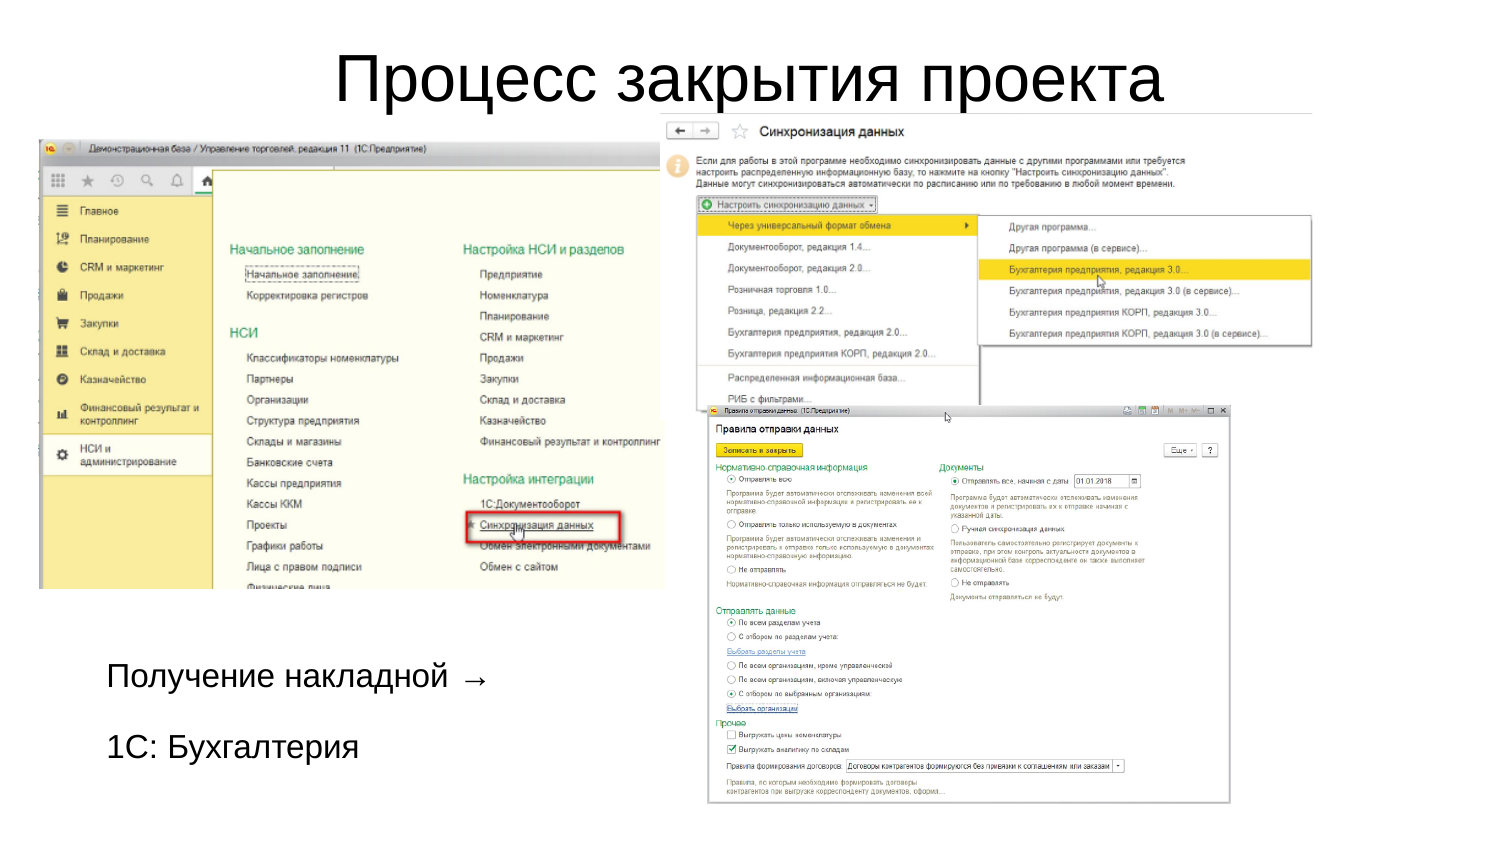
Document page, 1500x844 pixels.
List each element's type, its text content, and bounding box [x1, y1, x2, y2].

title Процесс закрытия проекта [51, 19, 1449, 114]
list Получение накладной → 1С: Бухгалтерия [91, 633, 615, 805]
picture [38, 113, 1333, 805]
